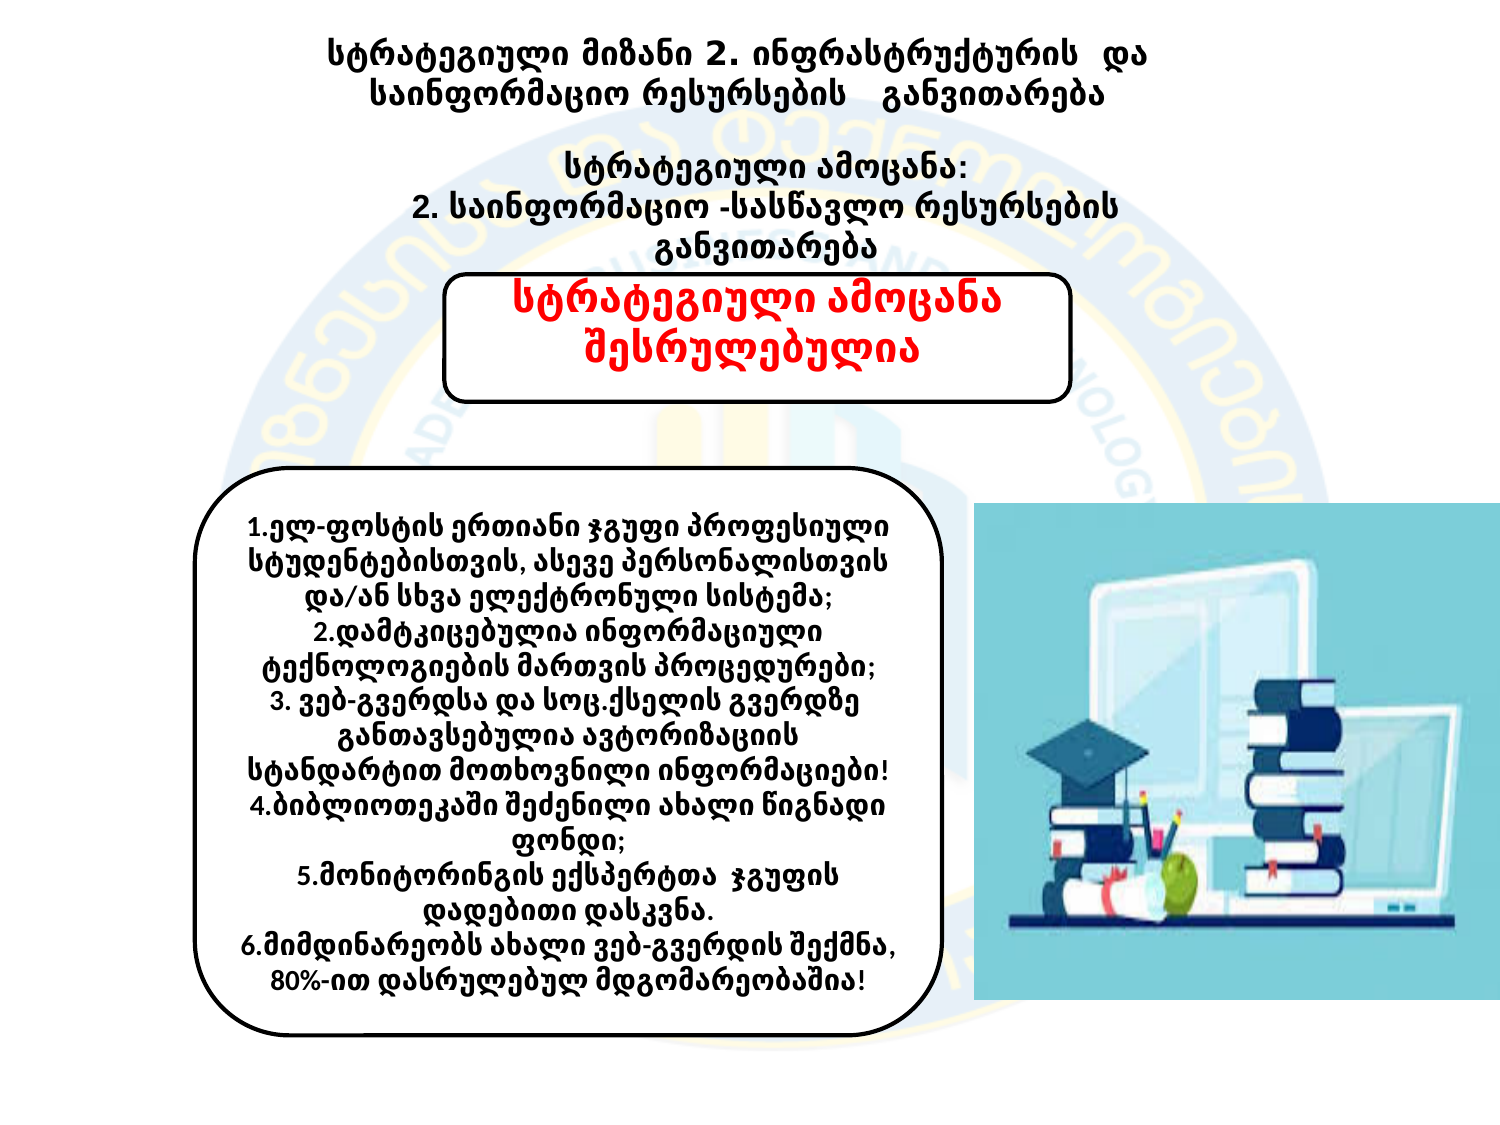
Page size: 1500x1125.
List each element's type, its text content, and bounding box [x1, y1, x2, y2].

picture [974, 503, 1500, 1000]
text_box სტრატეგიული ამოცანა შესრულებულია [442, 272, 1073, 404]
text_box სტრატეგიული ამოცანა: 2. საინფორმაციო -სასწავლო რესურსების განვითარება [392, 137, 1140, 273]
text_box 1.ელ-ფოსტის ერთიანი ჯგუფი პროფესიული სტუდენტებისთვის, ასევე პერსონალისთვის და/ან სხვა ელექტრონული სისტემა; 2.დამტკიცებულია ინფორმაციული ტექნოლოგიების მართვის პროცედურები; 3. ვებ-გვერდსა და სოც.ქსელის გვერდზე განთავსებულია ავტორიზაციის სტანდარტით მოთხოვნილი ინფორმაციები! 4.ბიბლიოთეკაში შეძენილი ახალი წიგნადი ფონდი; 5.მონიტორინგის ექსპერტთა ჯგუფის დადებითი დასკვნა. 6.მიმდინარეობს ახალი ვებ-გვერდის შექმნა, 80%-ით დასრულებულ მდგომარეობაშია! [192, 465, 945, 1038]
text_box სტრატეგიული მიზანი 2. ინფრასტრუქტურის და საინფორმაციო რესურსების განვითარება [277, 25, 1199, 120]
